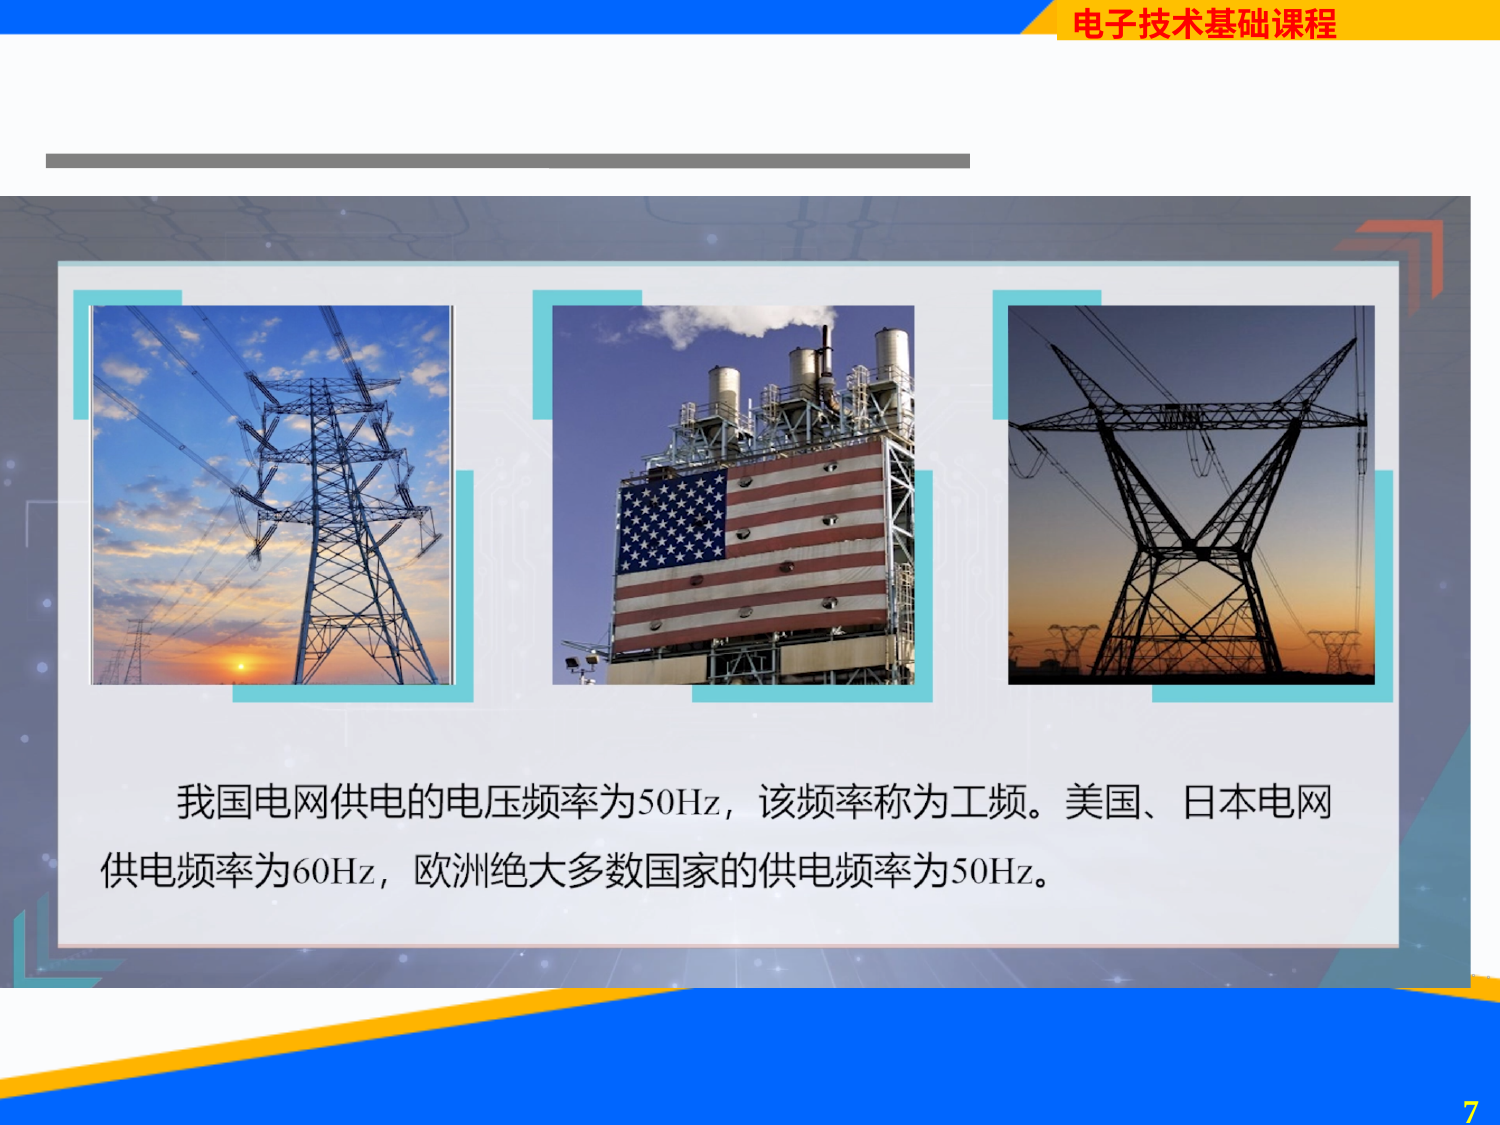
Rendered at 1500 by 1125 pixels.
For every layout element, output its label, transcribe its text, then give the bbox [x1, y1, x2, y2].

picture [0, 0, 1500, 1125]
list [0, 196, 1471, 988]
slide_number 6 [1399, 1082, 1495, 1125]
